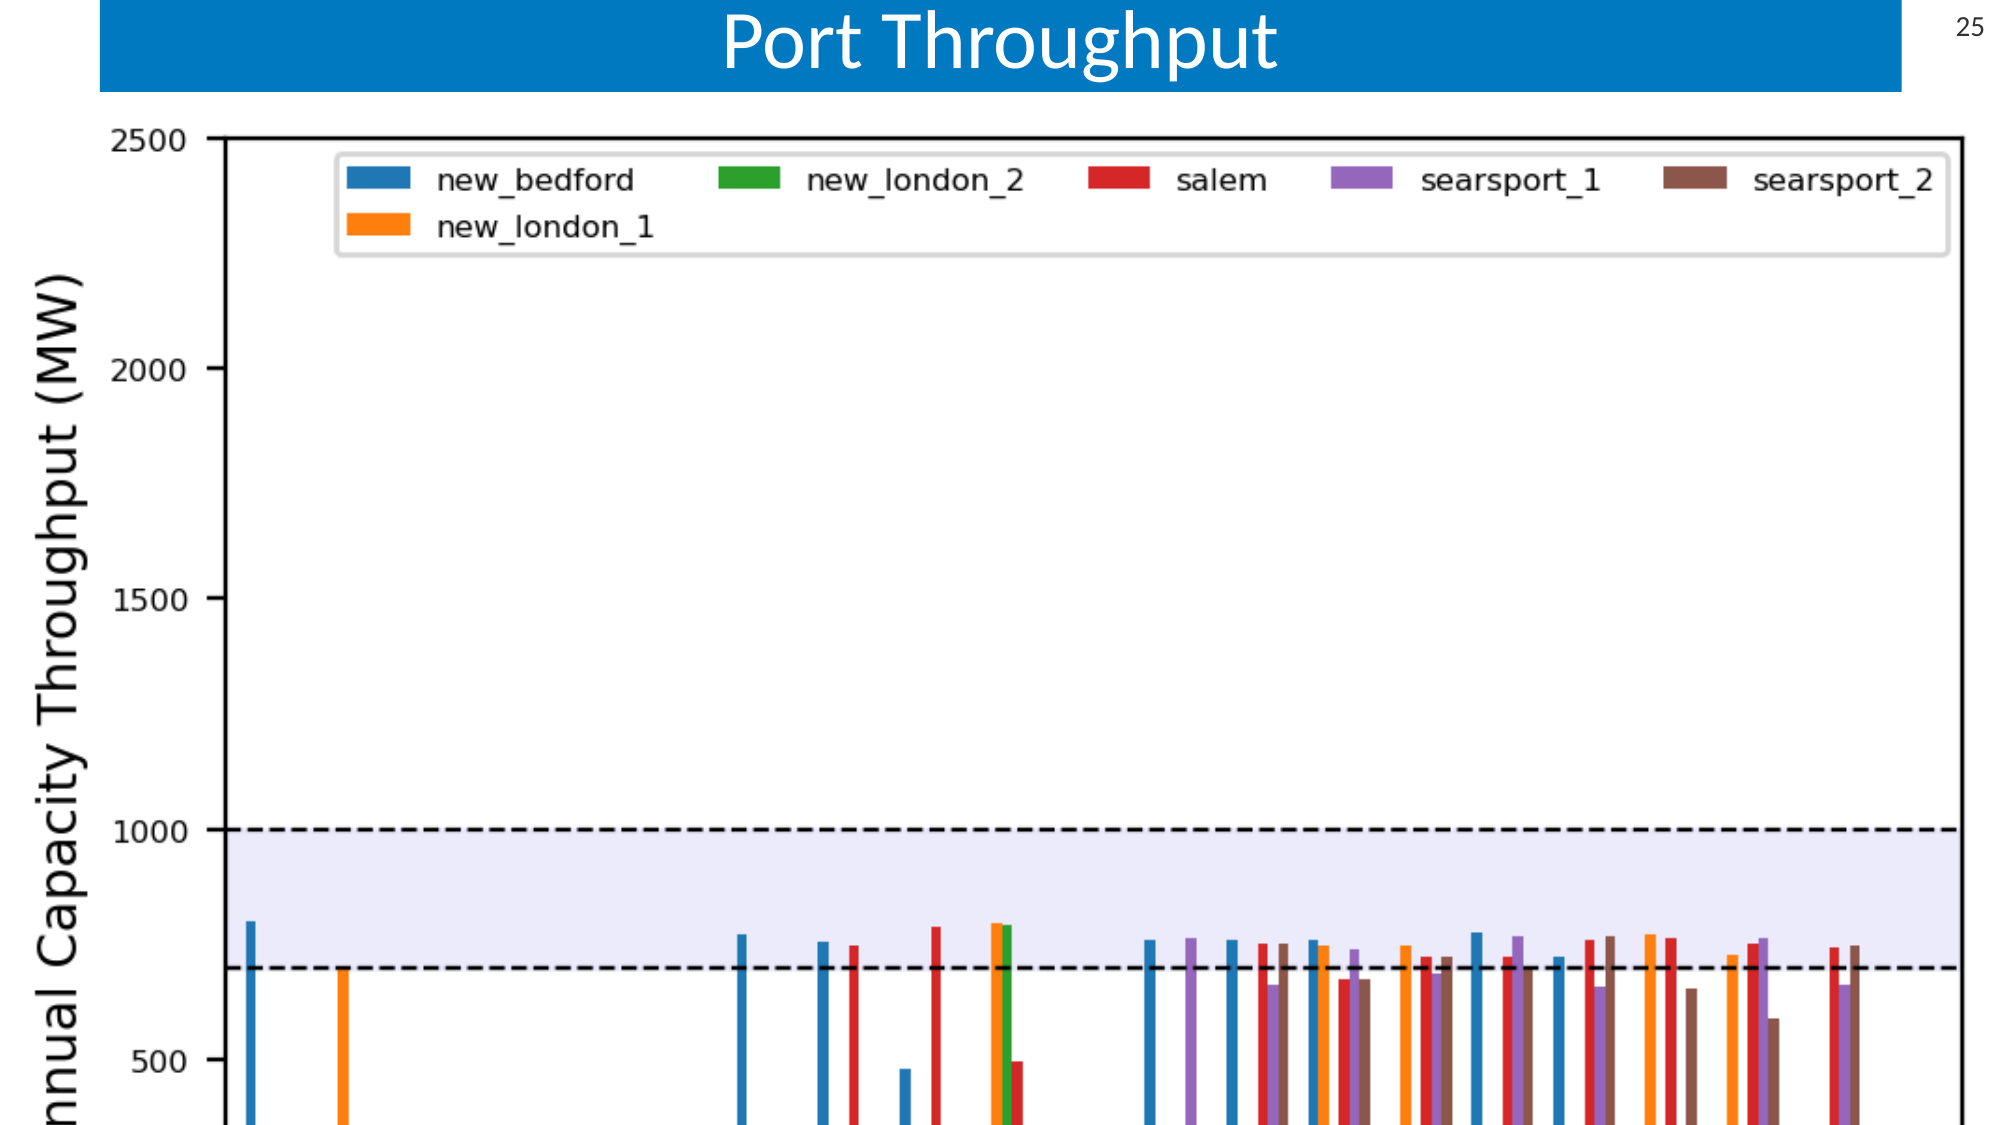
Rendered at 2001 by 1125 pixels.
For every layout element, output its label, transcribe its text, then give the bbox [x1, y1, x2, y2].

title Port Throughput [99, 0, 1902, 91]
picture [0, 92, 2000, 1125]
